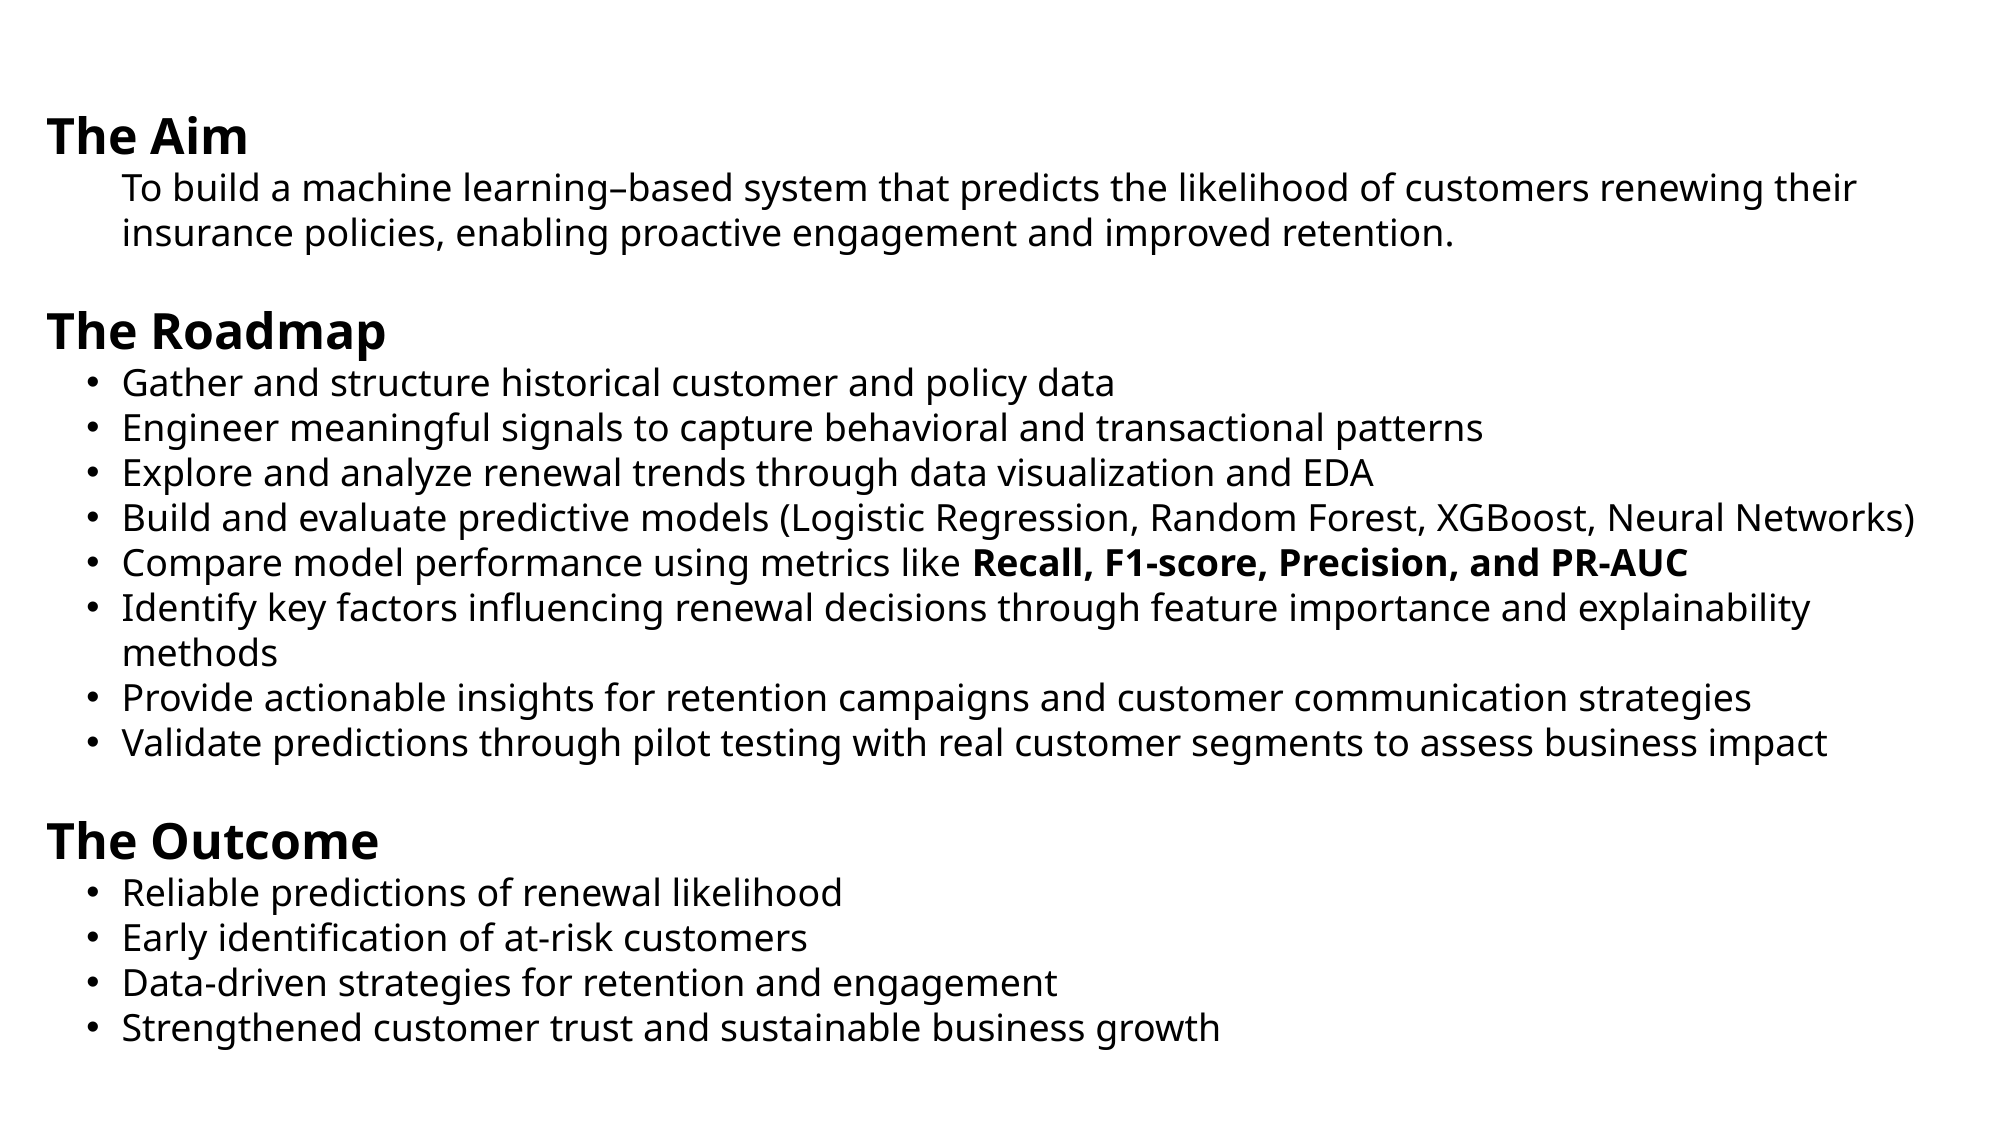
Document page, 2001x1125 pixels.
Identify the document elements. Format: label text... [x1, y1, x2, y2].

text_box The Aim To build a machine learning–based system that predicts the likelihood of customers renewing their insurance policies, enabling proactive engagement and improved retention. The Roadmap Gather and structure historical customer and policy data Engineer meaningful signals to capture behavioral and transactional patterns Explore and analyze renewal trends through data visualization and EDA Build and evaluate predictive models (Logistic Regression, Random Forest, XGBoost, Neural Networks) Compare model performance using metrics like Recall, F1-score, Precision, and PR-AUC Identify key factors influencing renewal decisions through feature importance and explainability methods Provide actionable insights for retention campaigns and customer communication strategies Validate predictions through pilot testing with real customer segments to assess business impact The Outcome Reliable predictions of renewal likelihood Early identification of at-risk customers Data-driven strategies for retention and engagement Strengthened customer trust and sustainable business growth [31, 36, 1952, 1057]
